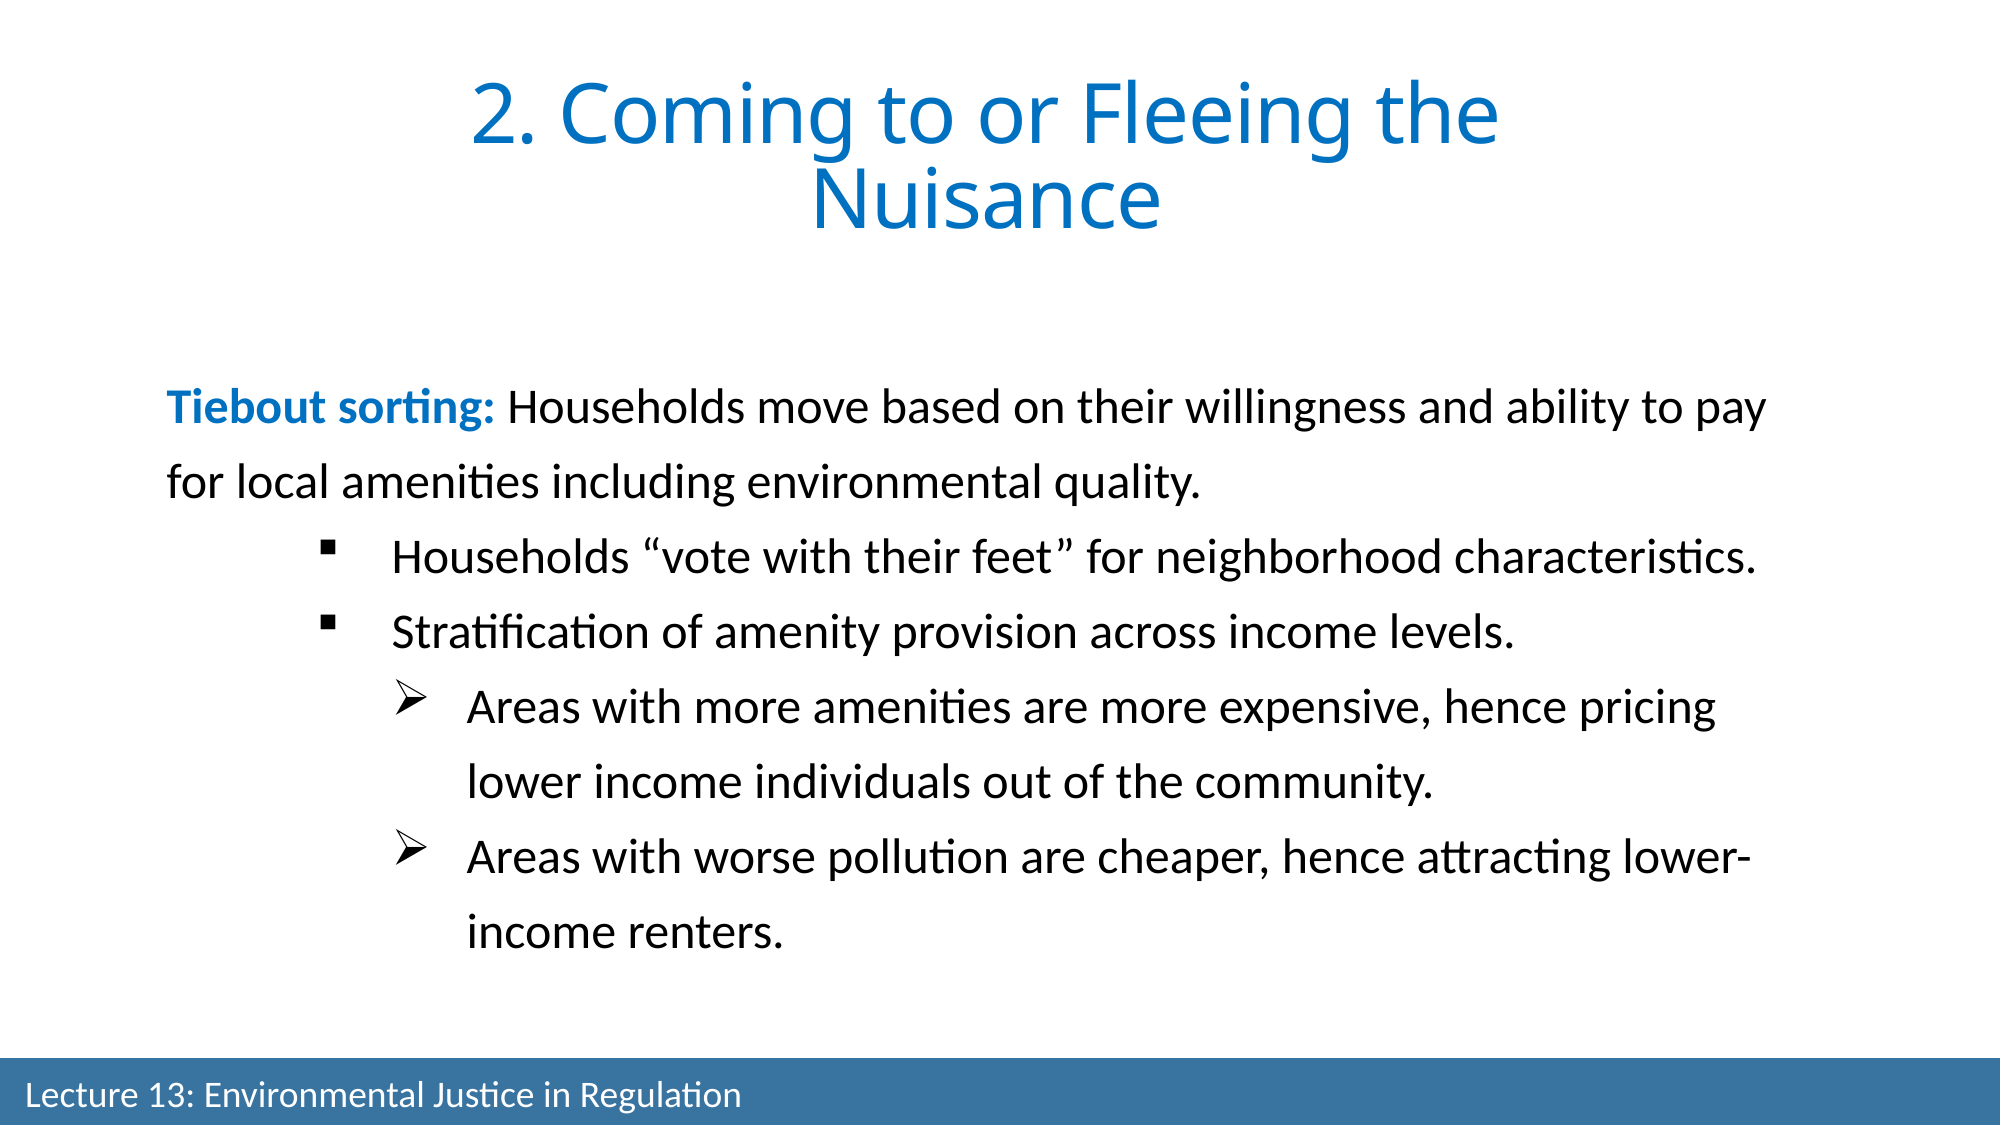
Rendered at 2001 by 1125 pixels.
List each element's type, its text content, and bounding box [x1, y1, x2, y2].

text_box Tiebout sorting: Households move based on their willingness and ability to pay for local amenities including environmental quality. Households “vote with their feet” for neighborhood characteristics. Stratification of amenity provision across income levels. Areas with more amenities are more expensive, hence pricing lower income individuals out of the community. Areas with worse pollution are cheaper, hence attracting lower-income renters. [151, 351, 1848, 967]
text_box 2. Coming to or Fleeing the Nuisance [393, 0, 1579, 254]
